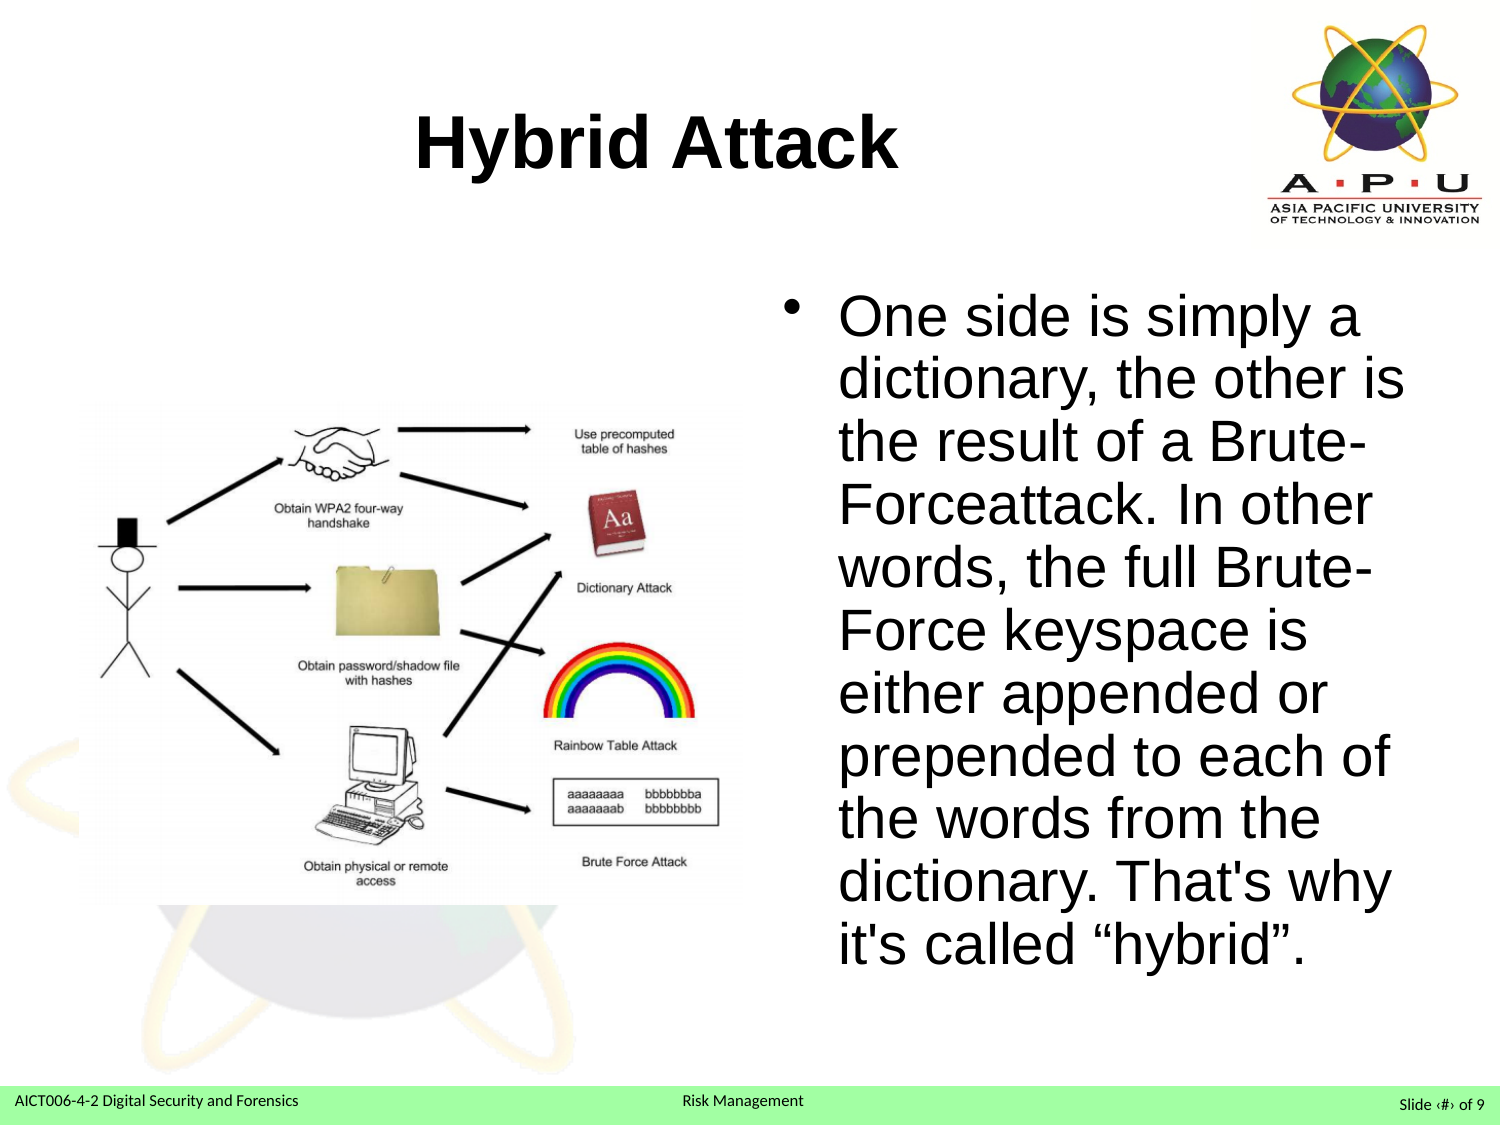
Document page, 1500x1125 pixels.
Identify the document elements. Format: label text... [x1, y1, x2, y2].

title Hybrid Attack [79, 45, 1235, 233]
list One side is simply a dictionary, the other is the result of a Brute-Forceattack. In other words, the full Brute-Force keyspace is either appended or prepended to each of the words from the dictionary. That's why it's called “hybrid”. [767, 278, 1430, 1021]
picture [79, 394, 743, 905]
picture [1251, 0, 1500, 249]
footer Slide ‹#› of 9 [1024, 1086, 1500, 1125]
